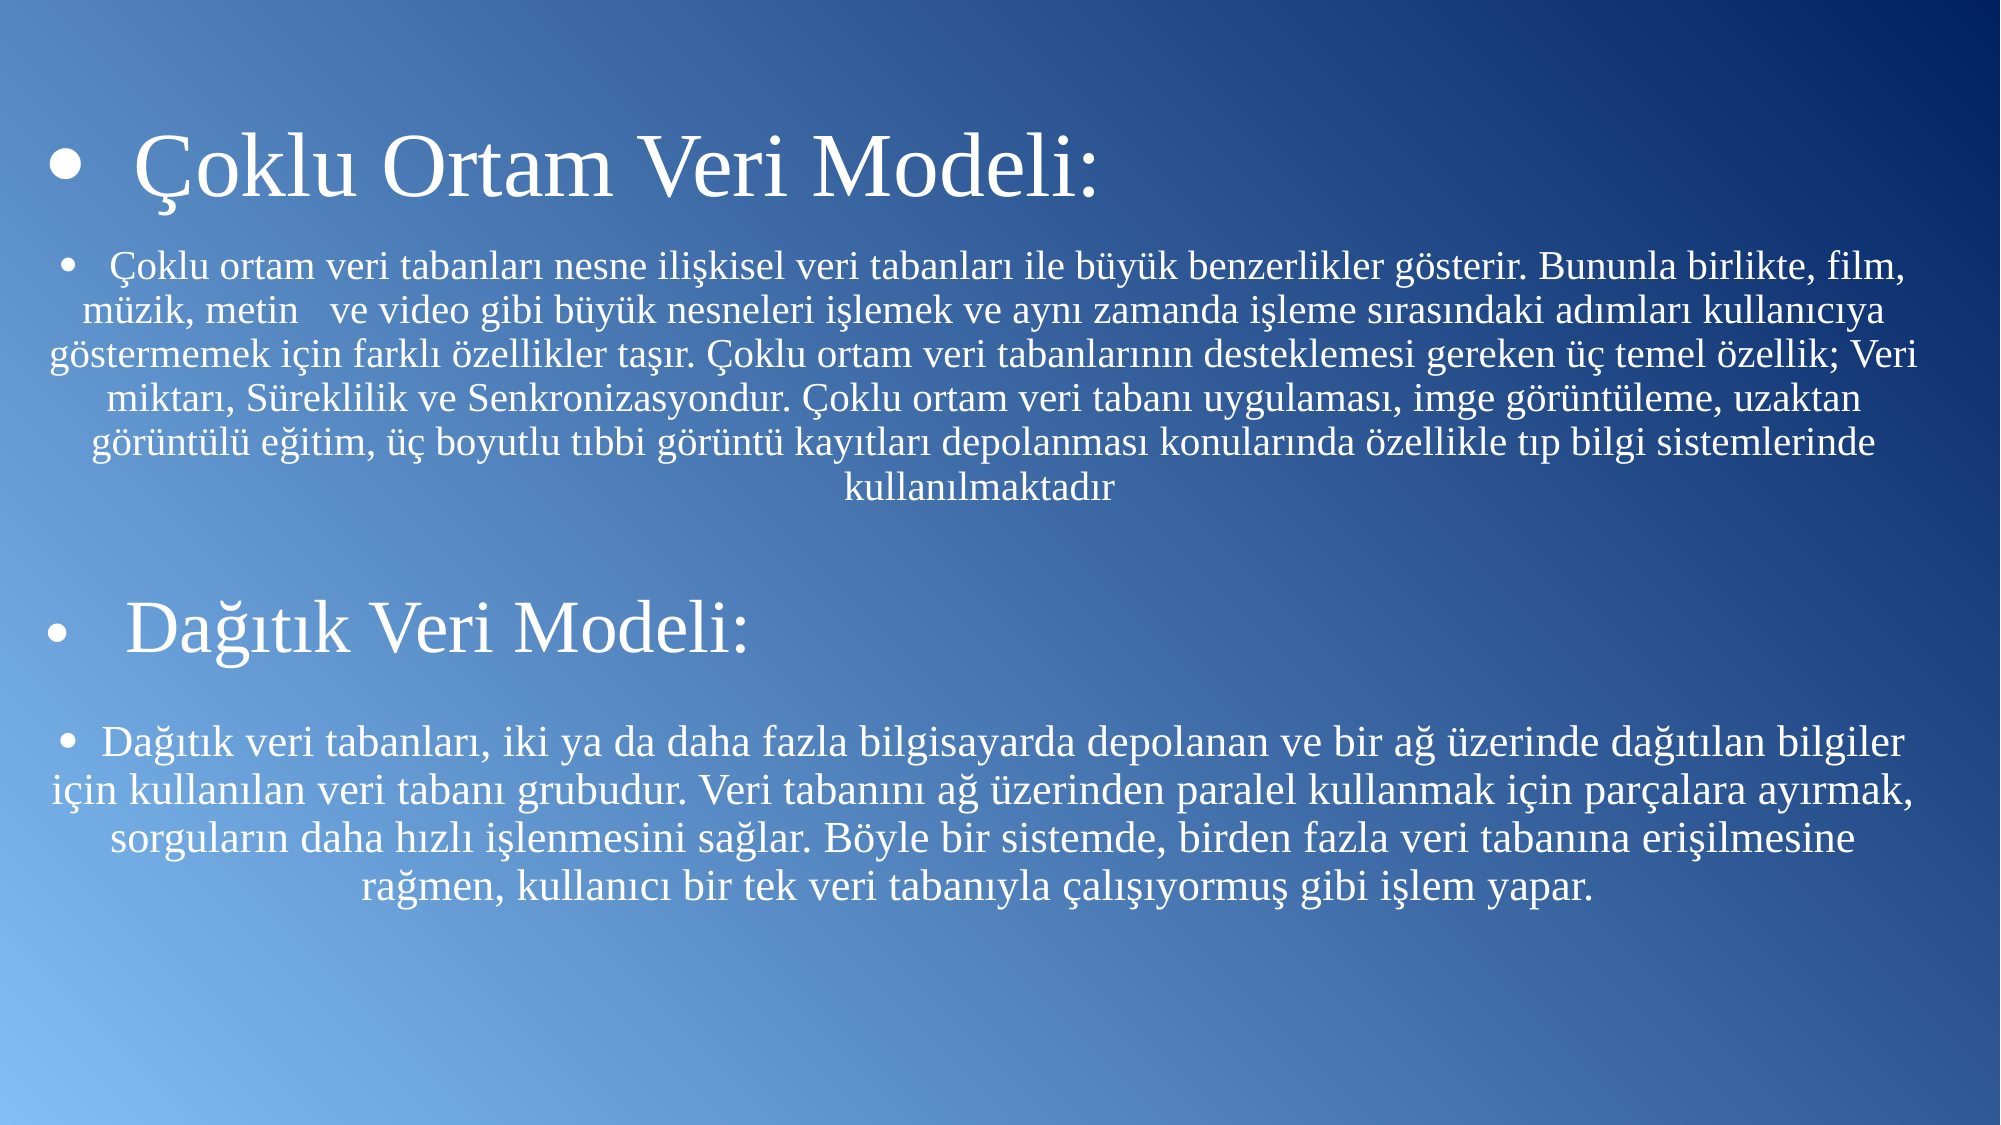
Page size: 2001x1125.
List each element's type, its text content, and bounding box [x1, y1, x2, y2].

subtitle  Çoklu ortam veri tabanları nesne ilişkisel veri tabanları ile büyük benzerlikler gösterir. Bununla birlikte, film, müzik, metin ve video gibi büyük nesneleri işlemek ve aynı zamanda işleme sırasındaki adımları kullanıcıya göstermemek için farklı özellikler taşır. Çoklu ortam veri tabanlarının desteklemesi gereken üç temel özellik; Veri miktarı, Süreklilik ve Senkronizasyondur. Çoklu ortam veri tabanı uygulaması, imge görüntüleme, uzaktan görüntülü eğitim, üç boyutlu tıbbi görüntü kayıtları depolanması konularında özellikle tıp bilgi sistemlerinde kullanılmaktadır  Dağıtık Veri Modeli:  Dağıtık veri tabanları, iki ya da daha fazla bilgisayarda depolanan ve bir ağ üzerinde dağıtılan bilgiler için kullanılan veri tabanı grubudur. Veri tabanını ağ üzerinden paralel kullanmak için parçalara ayırmak, sorguların daha hızlı işlenmesini sağlar. Böyle bir sistemde, birden fazla veri tabanına erişilmesine rağmen, kullanıcı bir tek veri tabanıyla çalışıyormuş gibi işlem yapar. [0, 236, 1937, 921]
title  Çoklu Ortam Veri Modeli: [35, 57, 1761, 236]
